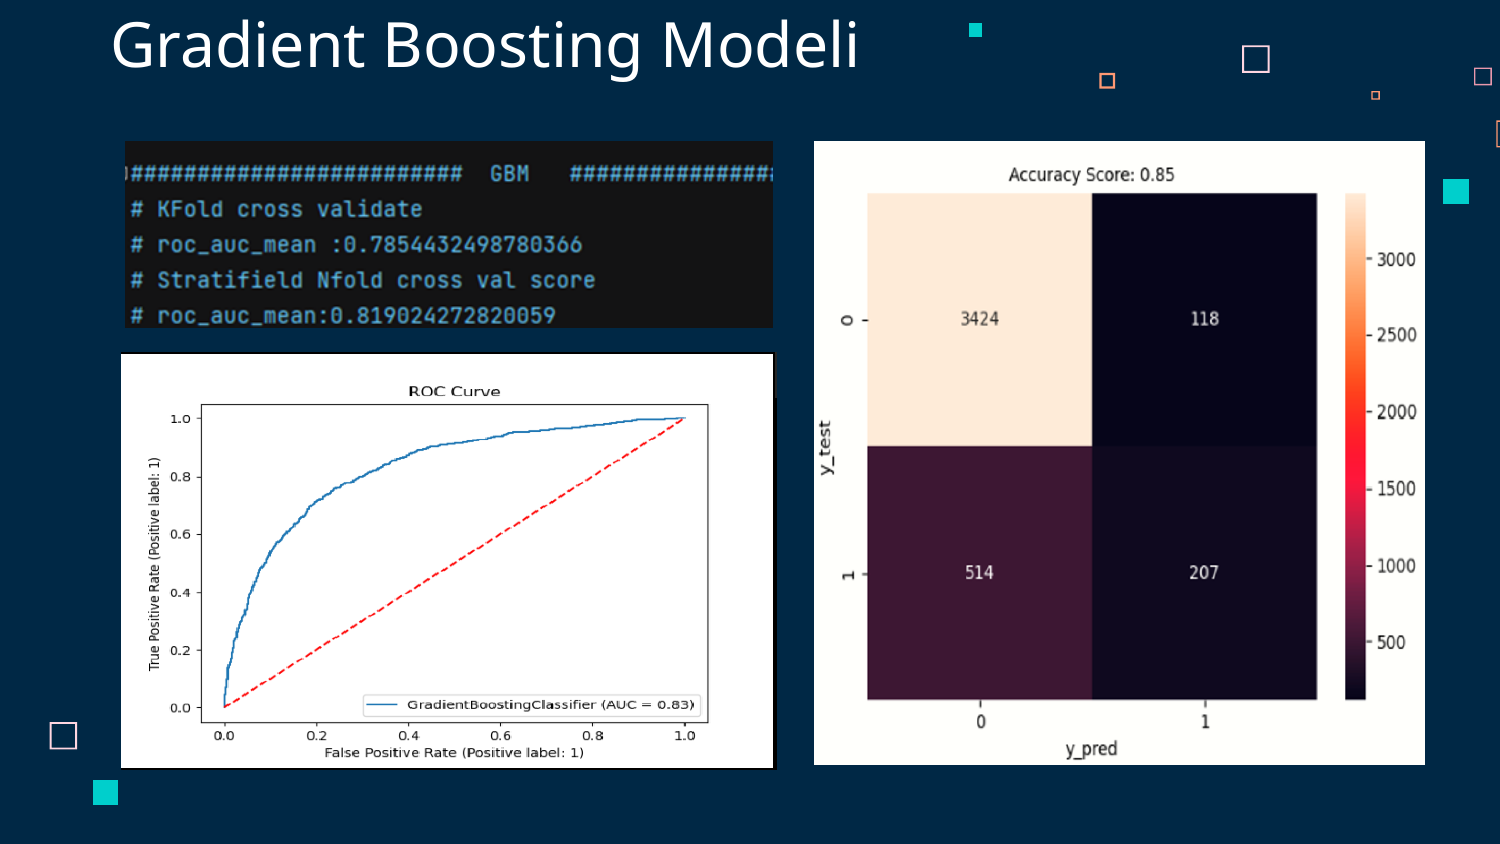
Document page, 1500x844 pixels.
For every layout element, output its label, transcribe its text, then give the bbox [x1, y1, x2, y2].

picture [814, 141, 1426, 765]
title Gradient Boosting Modeli [95, 0, 994, 95]
picture [125, 141, 773, 328]
picture [121, 351, 777, 770]
